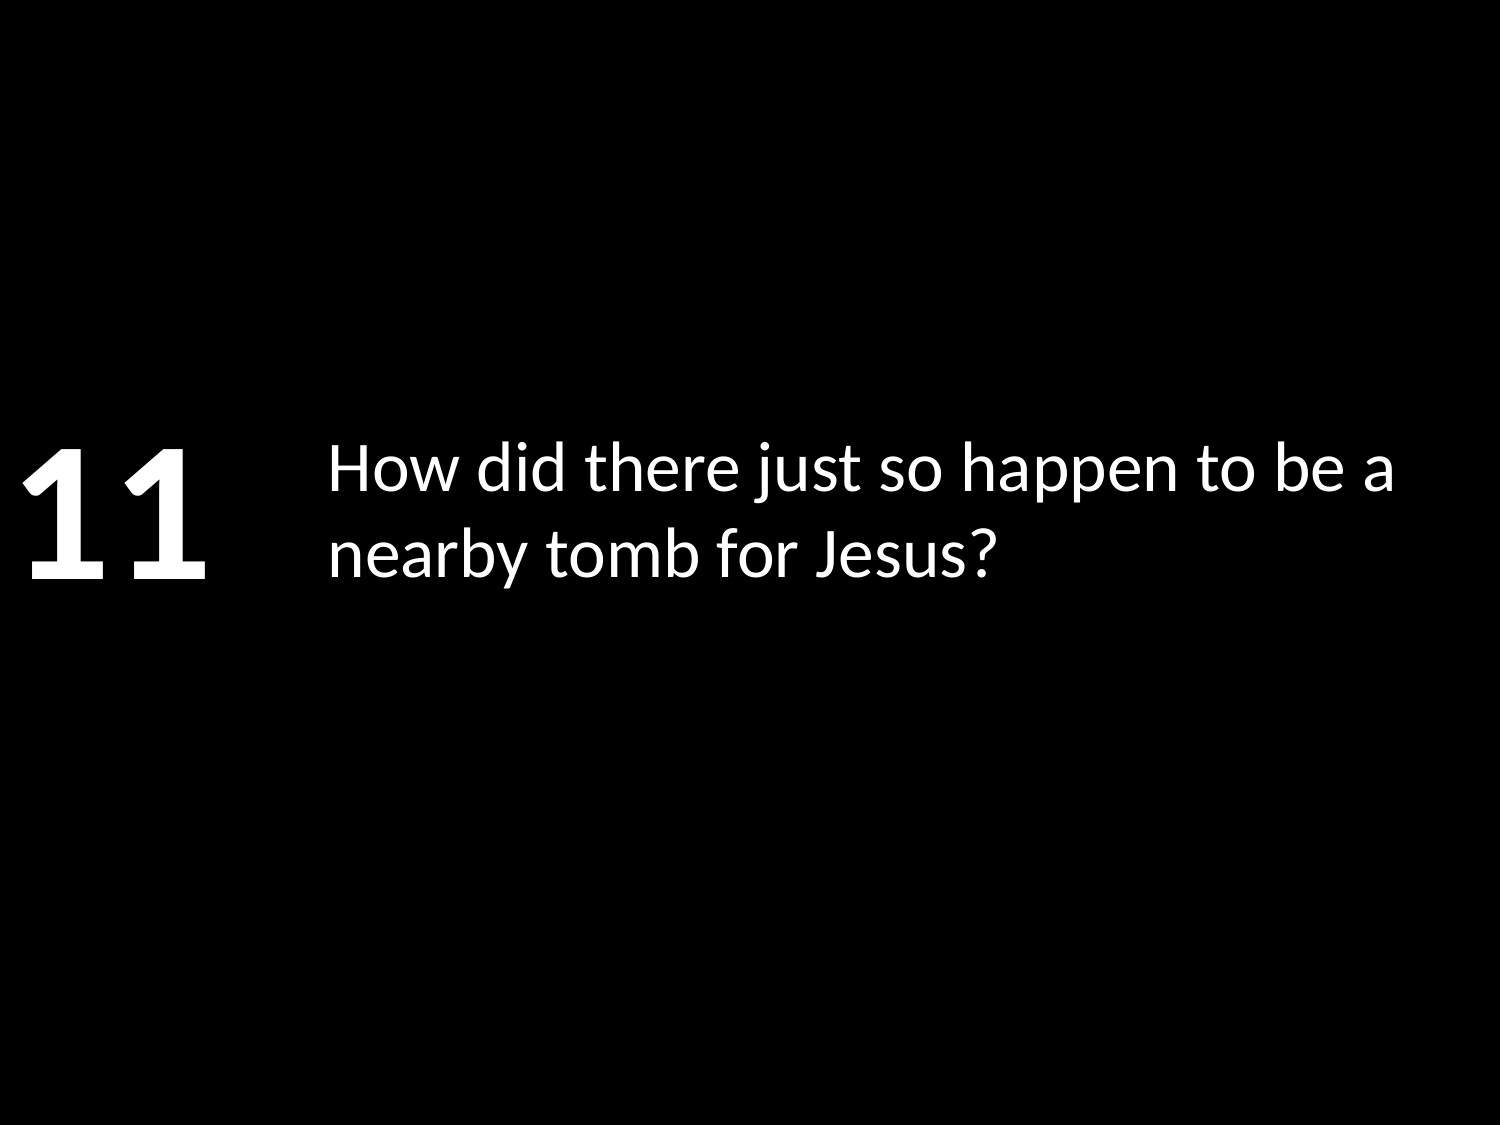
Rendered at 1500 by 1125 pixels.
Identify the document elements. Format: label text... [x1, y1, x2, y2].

list 11 [0, 262, 213, 738]
title How did there just so happen to be a nearby tomb for Jesus? [312, 412, 1500, 600]
